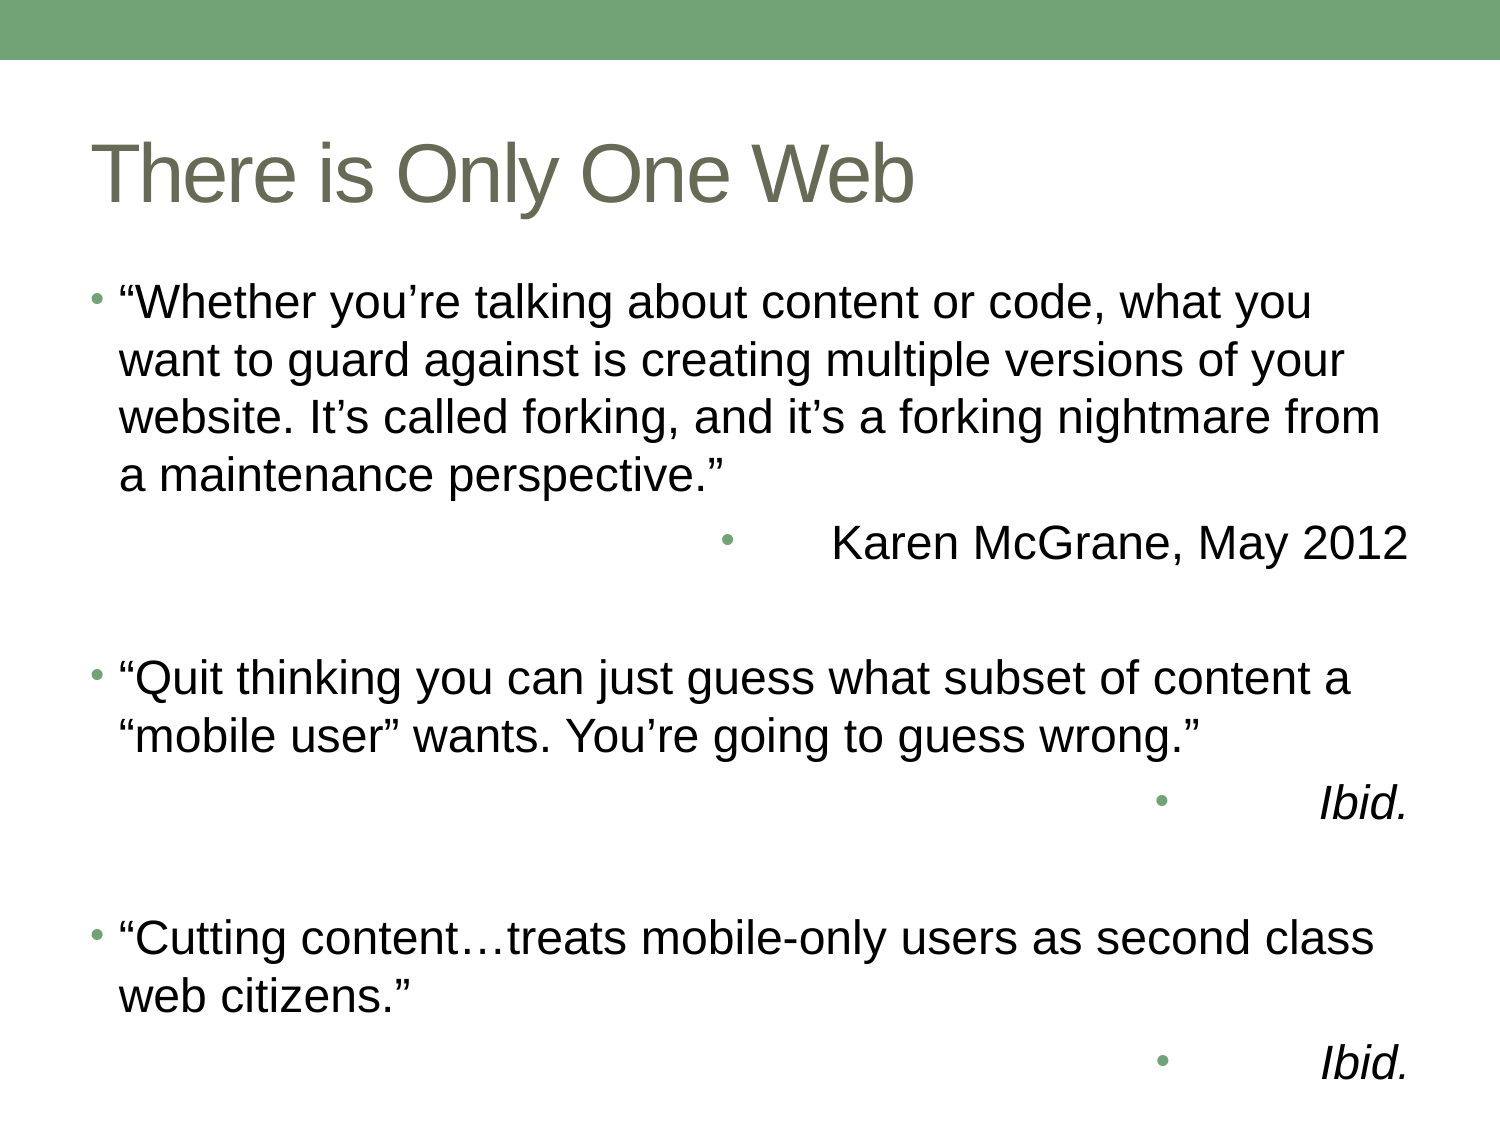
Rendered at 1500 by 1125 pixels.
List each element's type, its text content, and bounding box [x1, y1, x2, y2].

title There is Only One Web [75, 87, 1425, 250]
list “Whether you’re talking about content or code, what you want to guard against is creating multiple versions of your website. It’s called forking, and it’s a forking nightmare from a maintenance perspective.” Karen McGrane, May 2012 “Quit thinking you can just guess what subset of content a “mobile user” wants. You’re going to guess wrong.” Ibid. “Cutting content…treats mobile-only users as second class web citizens.” Ibid. [75, 262, 1425, 1100]
